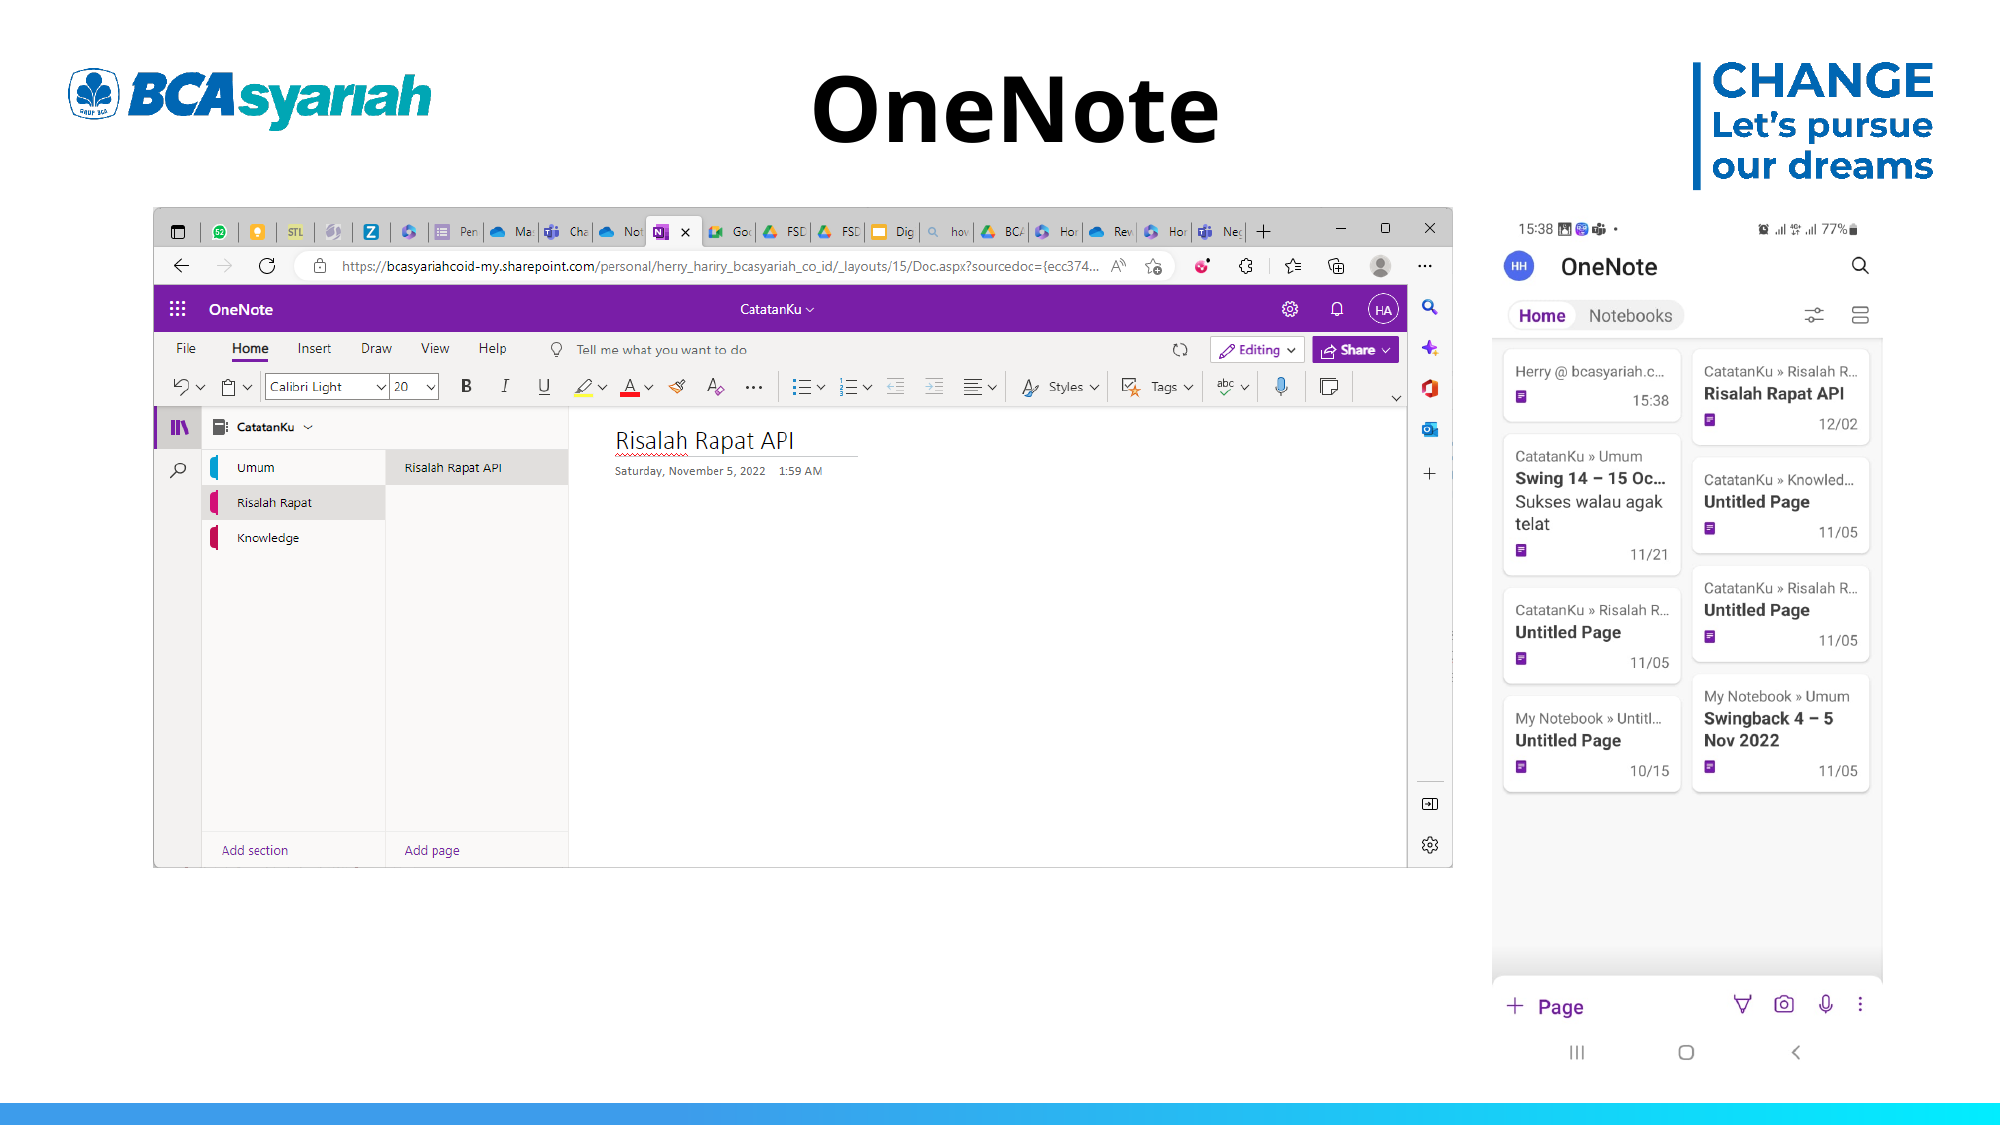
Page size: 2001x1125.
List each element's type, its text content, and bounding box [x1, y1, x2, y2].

picture [1492, 207, 1883, 1076]
picture [1711, 55, 1934, 188]
picture [68, 68, 431, 131]
picture [153, 207, 1453, 868]
title OneNote [538, 53, 1493, 172]
